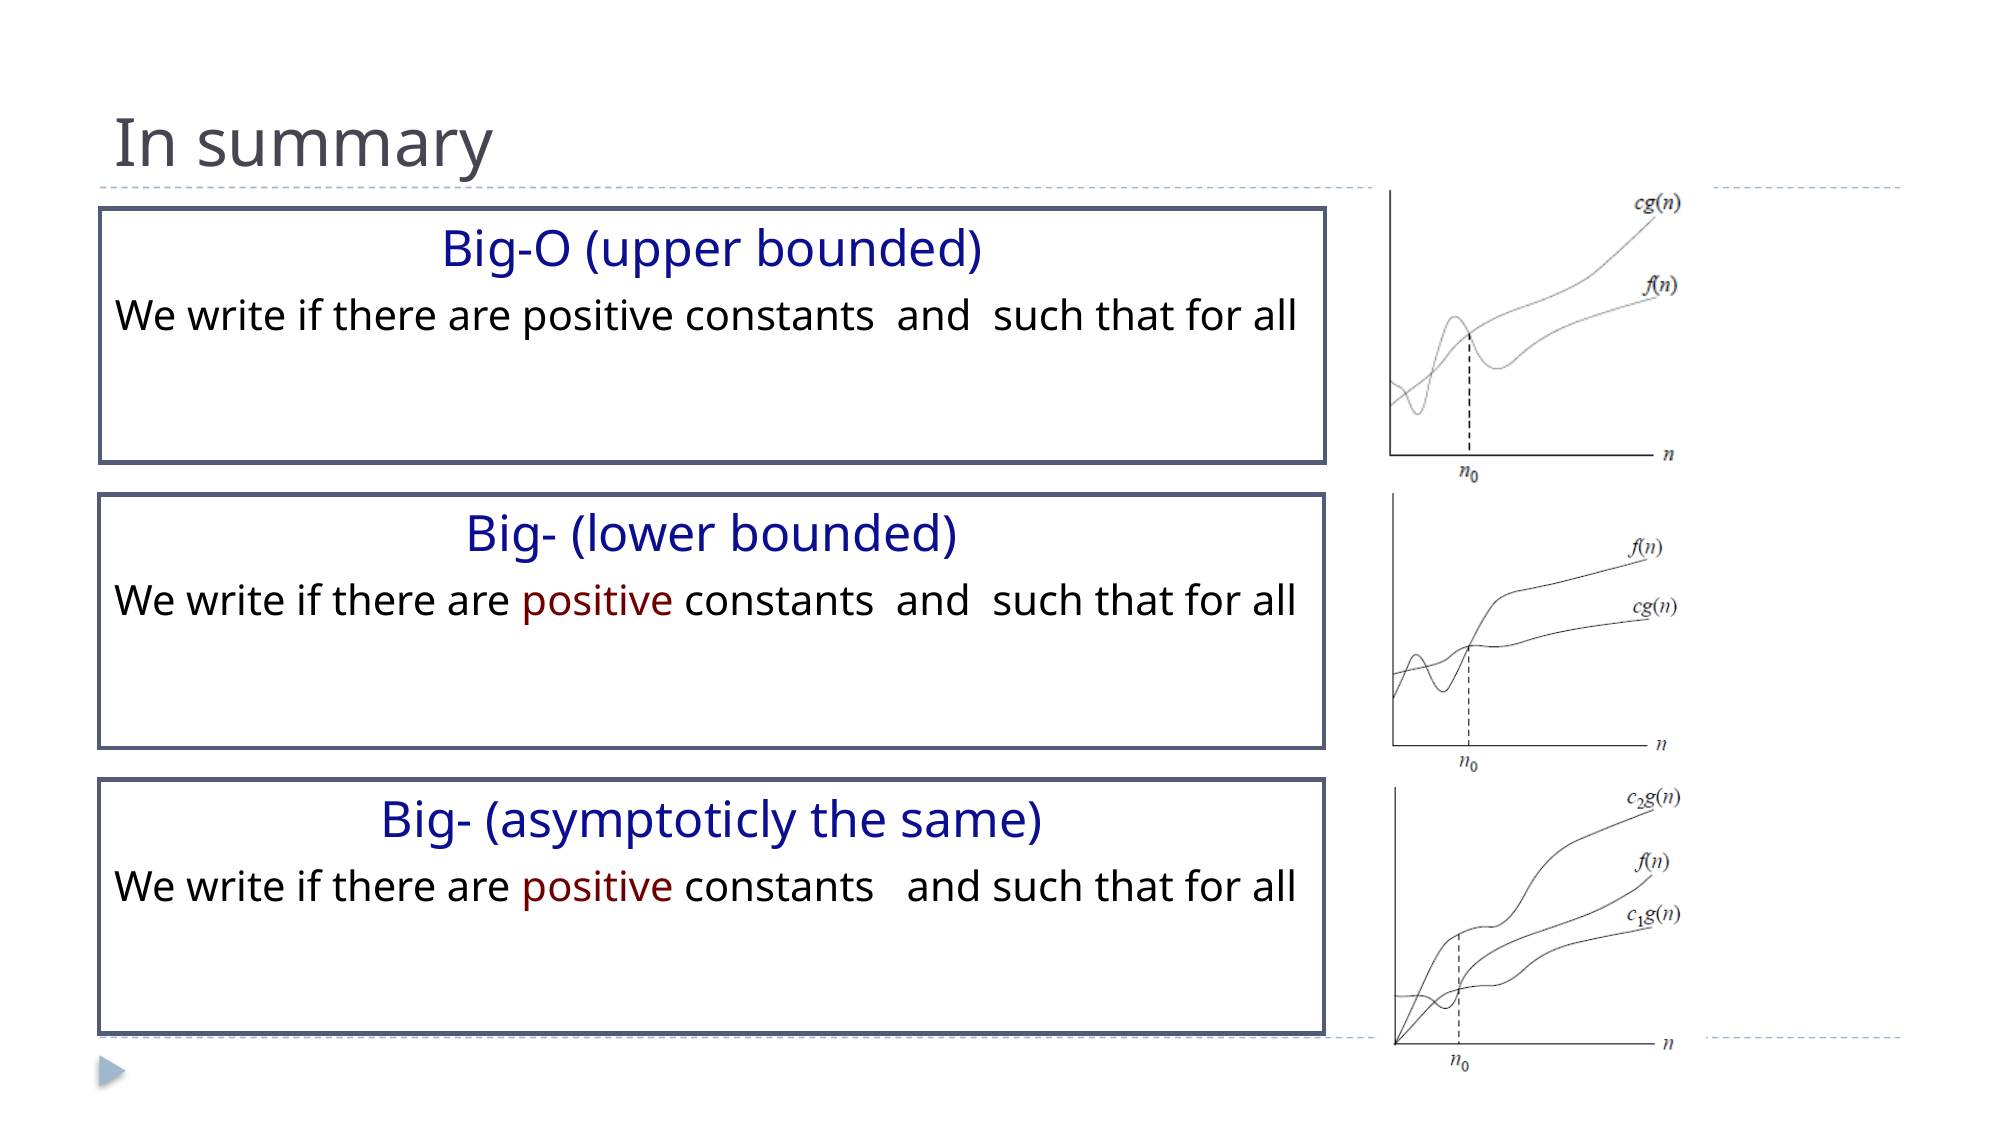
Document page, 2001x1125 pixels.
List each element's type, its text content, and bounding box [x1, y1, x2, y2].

picture [1371, 180, 1715, 1083]
title In summary [99, 24, 1901, 188]
